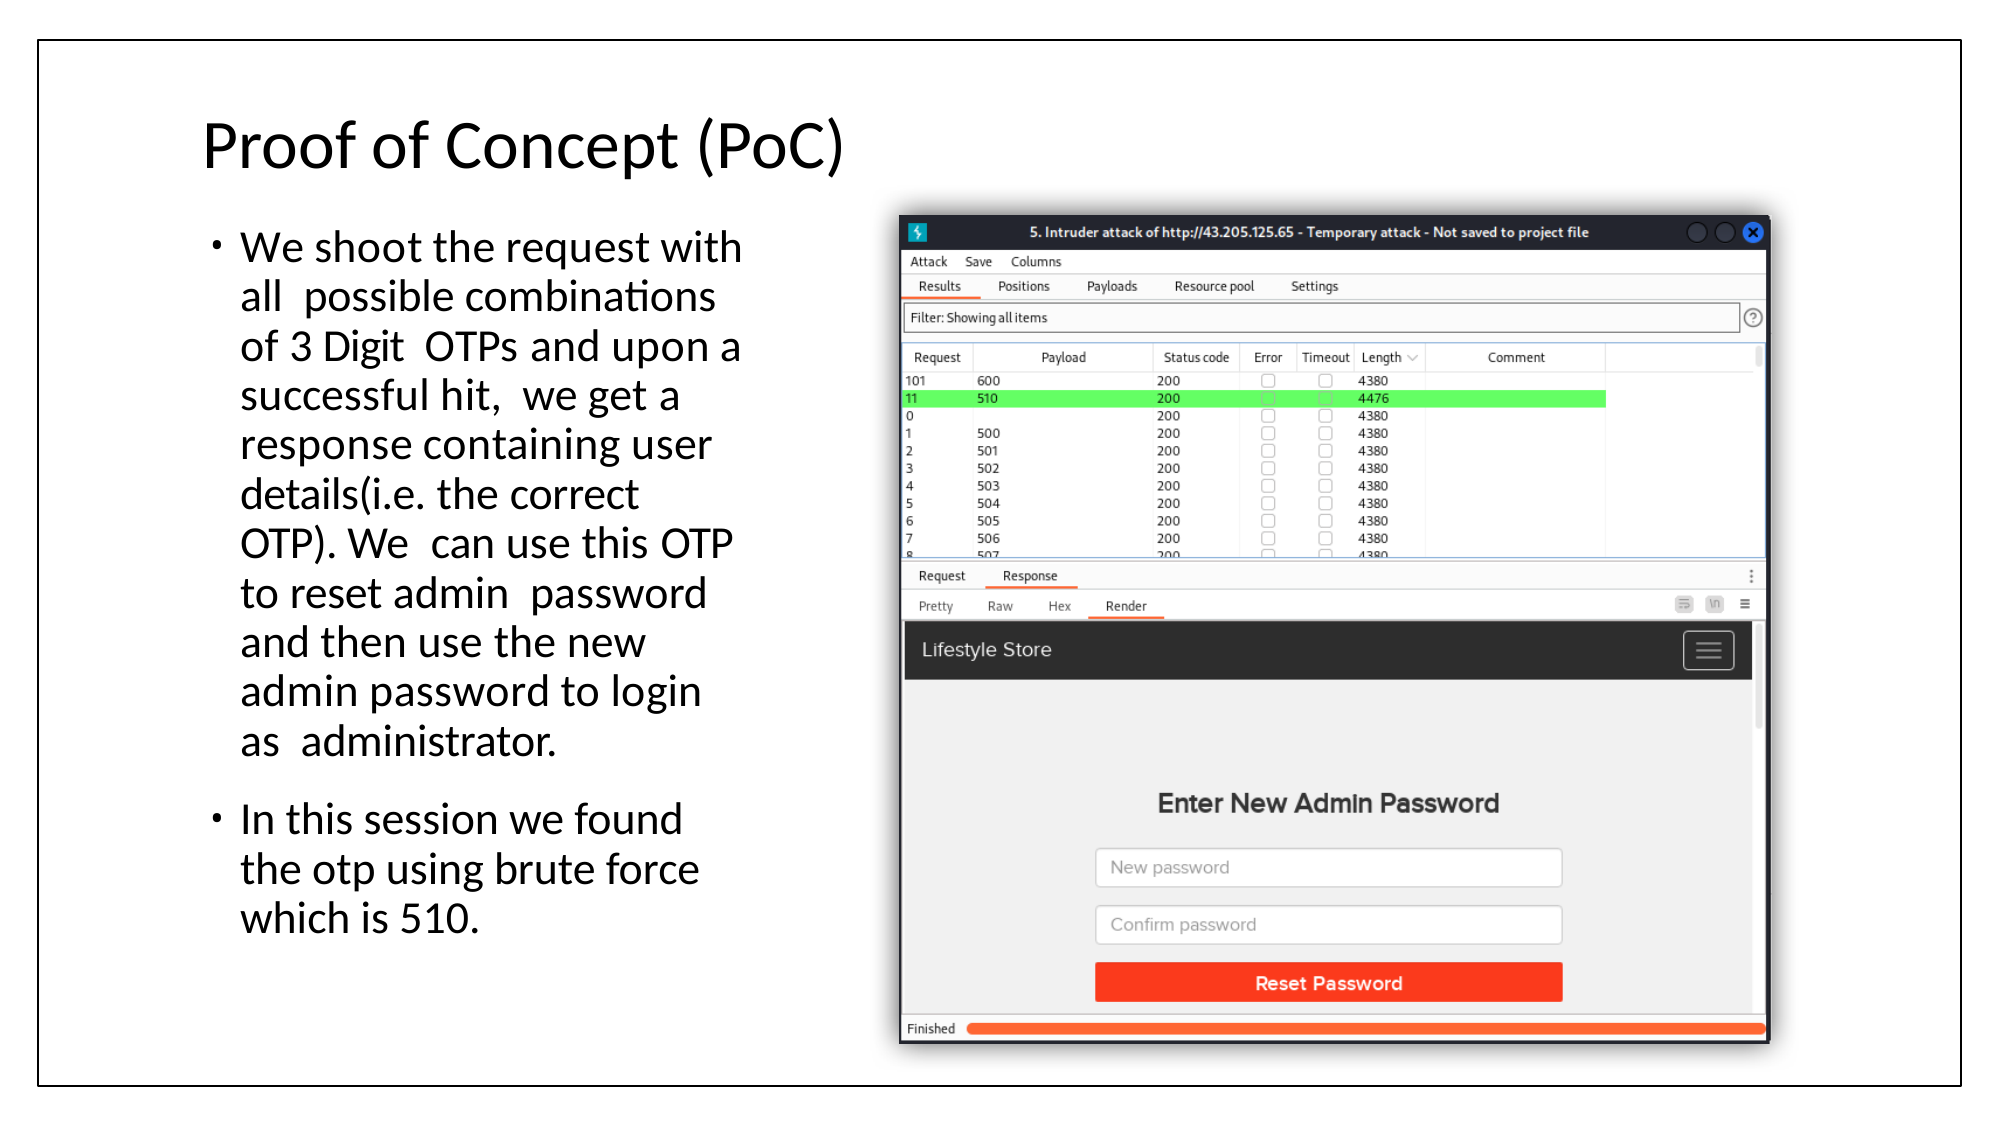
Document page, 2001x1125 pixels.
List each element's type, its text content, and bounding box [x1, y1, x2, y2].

title Proof of Concept (PoC) [187, 99, 1808, 192]
list We shoot the request with all possible combinations of 3 Digit OTPs and upon a successful hit, we get a response containing user details(i.e. the correct OTP). We can use this OTP to reset admin password and then use the new admin password to login as administrator. In this session we found the otp using brute force which is 510. [187, 215, 761, 987]
picture [898, 214, 1772, 1045]
